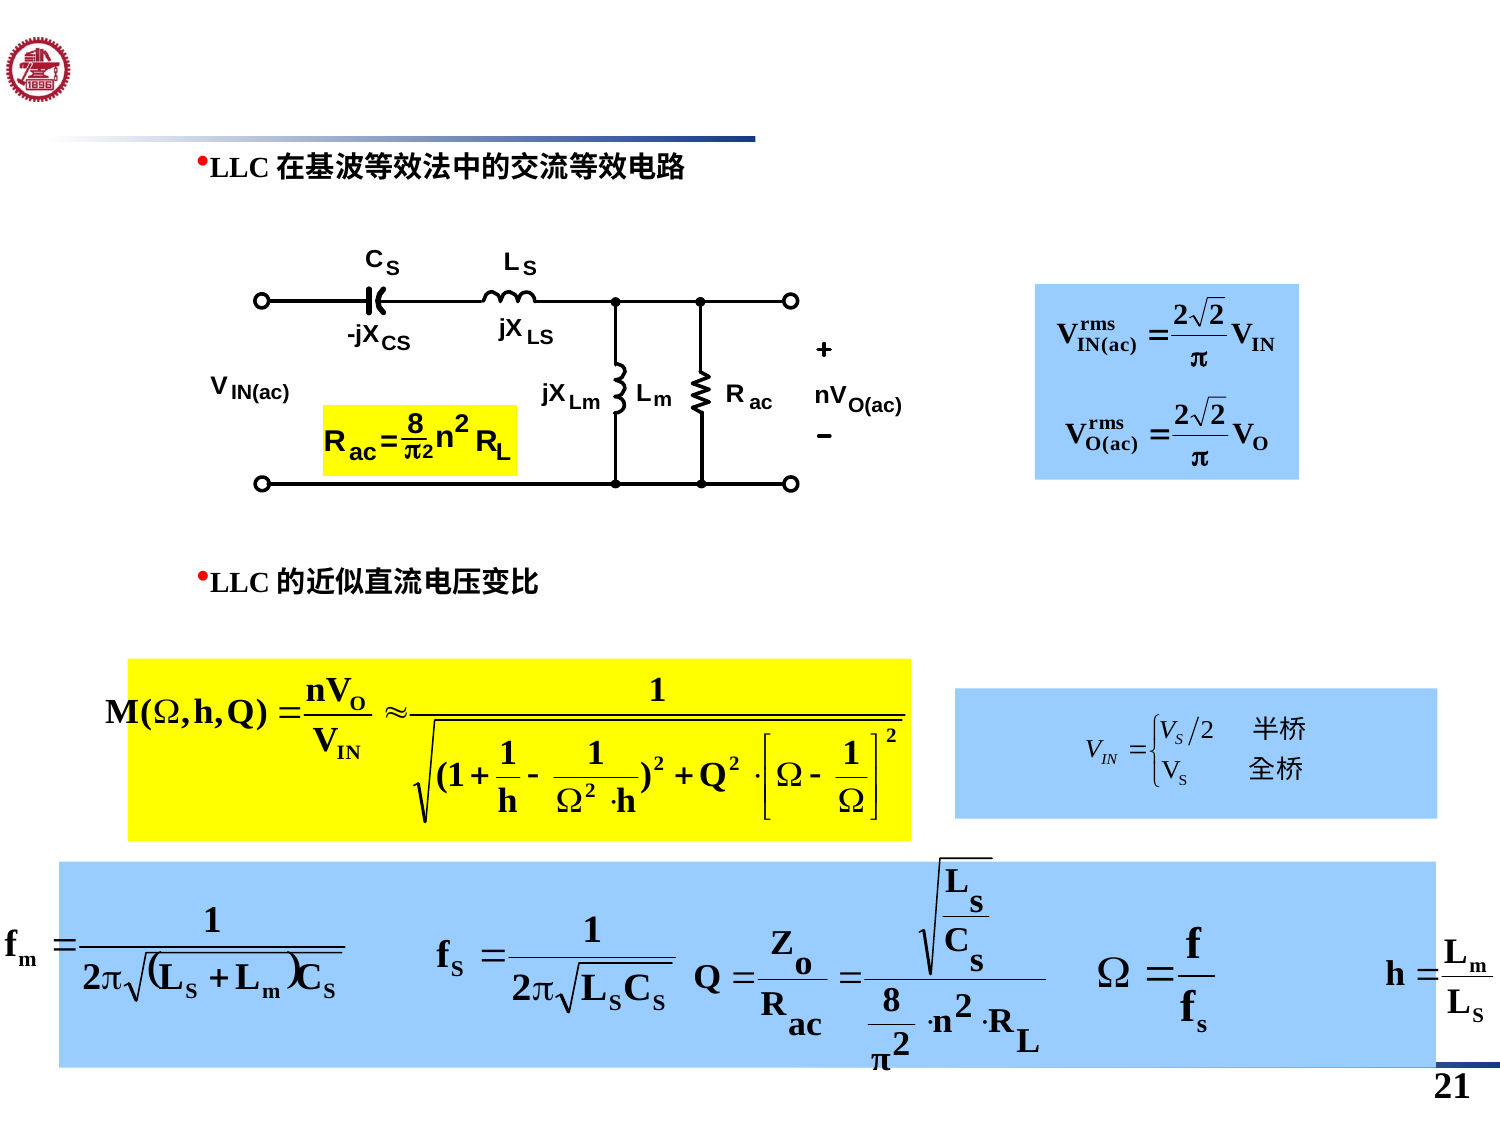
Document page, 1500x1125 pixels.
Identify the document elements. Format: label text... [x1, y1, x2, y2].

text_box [954, 688, 1438, 819]
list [1380, 928, 1500, 1031]
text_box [1034, 283, 1300, 480]
text_box LLC的近似直流电压变比 [151, 567, 1360, 604]
text_box [59, 861, 683, 1068]
text_box LLC在基波等效法中的交流等效电路 [151, 152, 1360, 189]
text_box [1090, 916, 1224, 1043]
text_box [431, 905, 683, 1022]
picture [5, 37, 77, 102]
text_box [688, 848, 1054, 1079]
text_box [127, 658, 912, 667]
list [0, 896, 352, 1011]
text_box [428, 908, 686, 1068]
text_box [1057, 861, 1436, 1068]
picture [209, 243, 906, 498]
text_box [100, 667, 914, 833]
